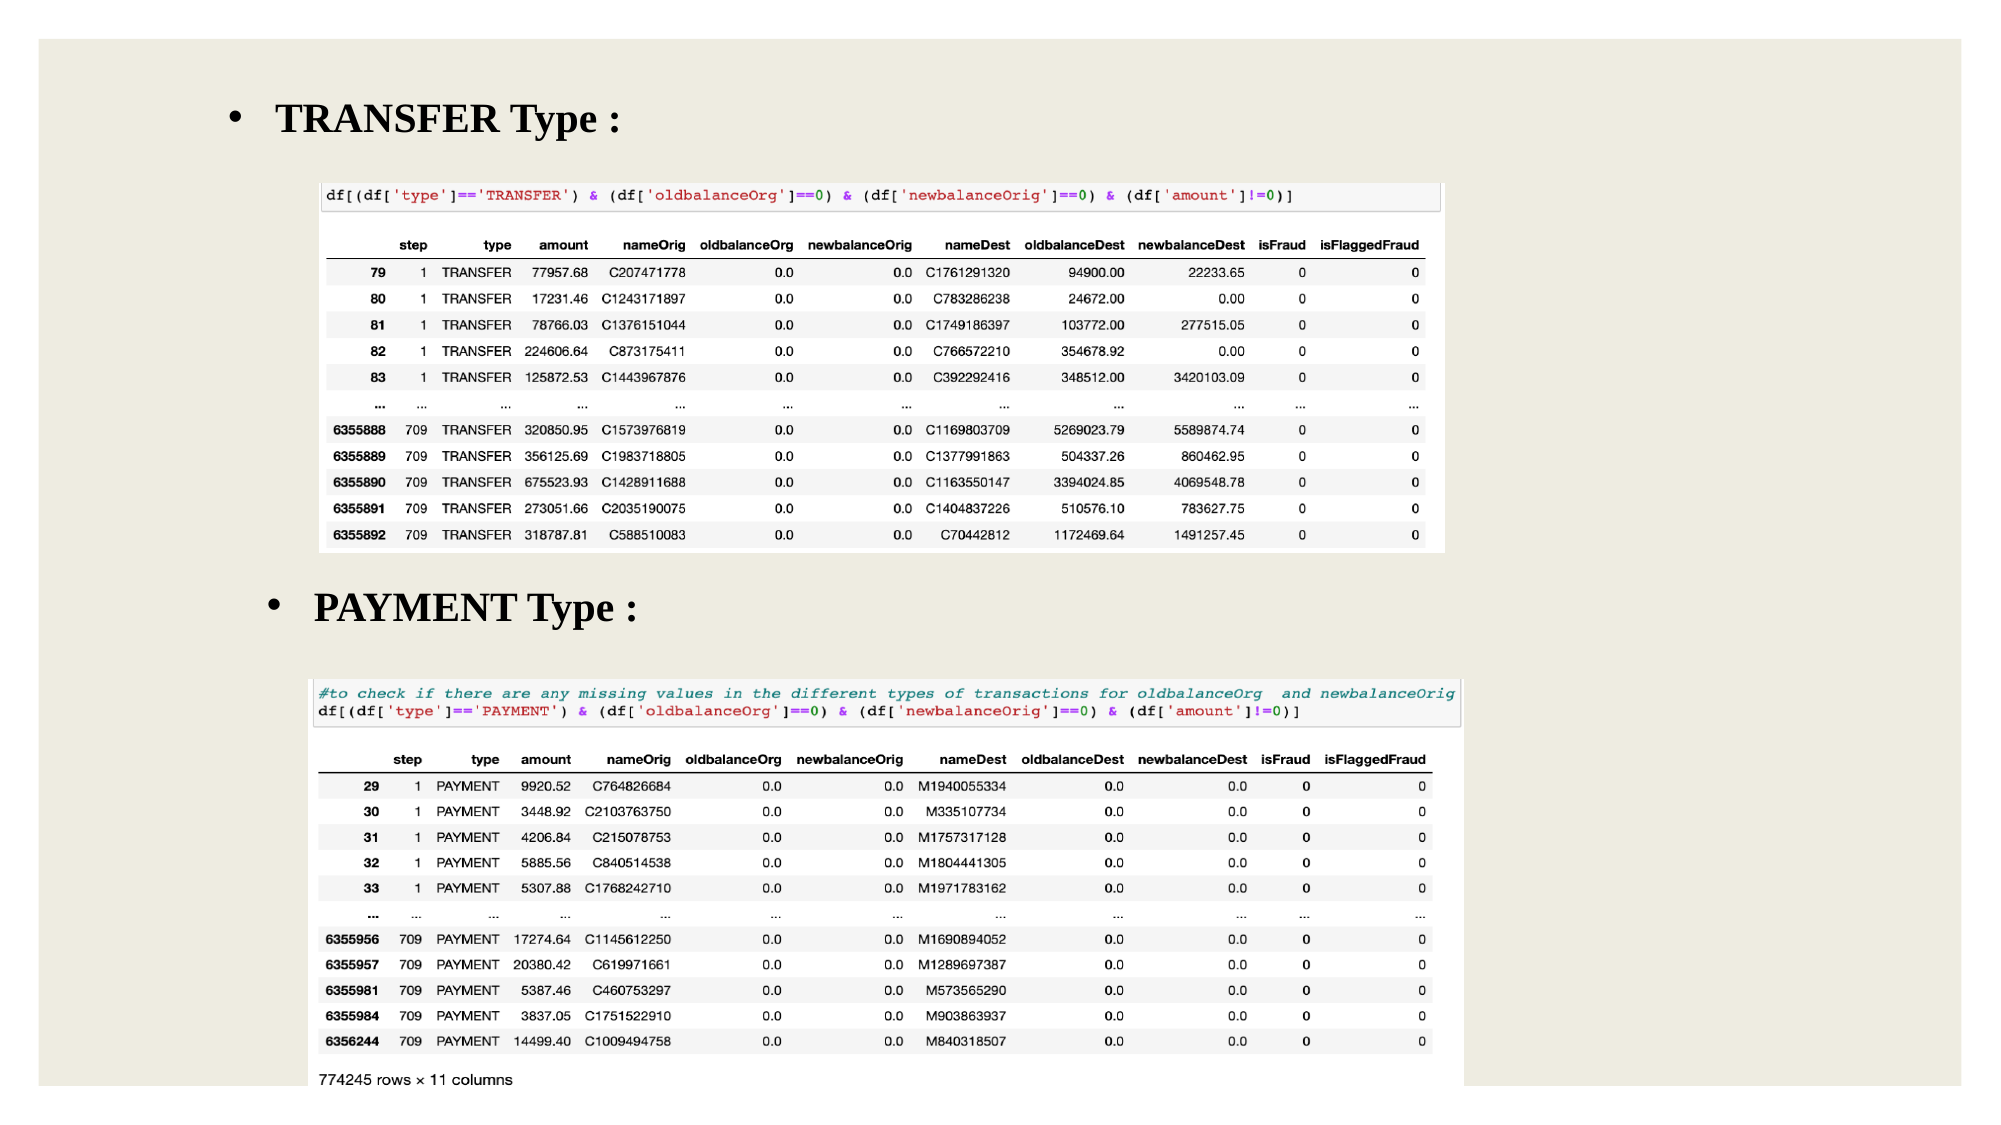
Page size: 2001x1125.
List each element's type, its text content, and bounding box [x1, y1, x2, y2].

picture [308, 679, 1464, 1094]
text_box PAYMENT Type : [252, 572, 1254, 637]
text_box TRANSFER Type : [213, 83, 1215, 149]
picture [319, 183, 1445, 553]
